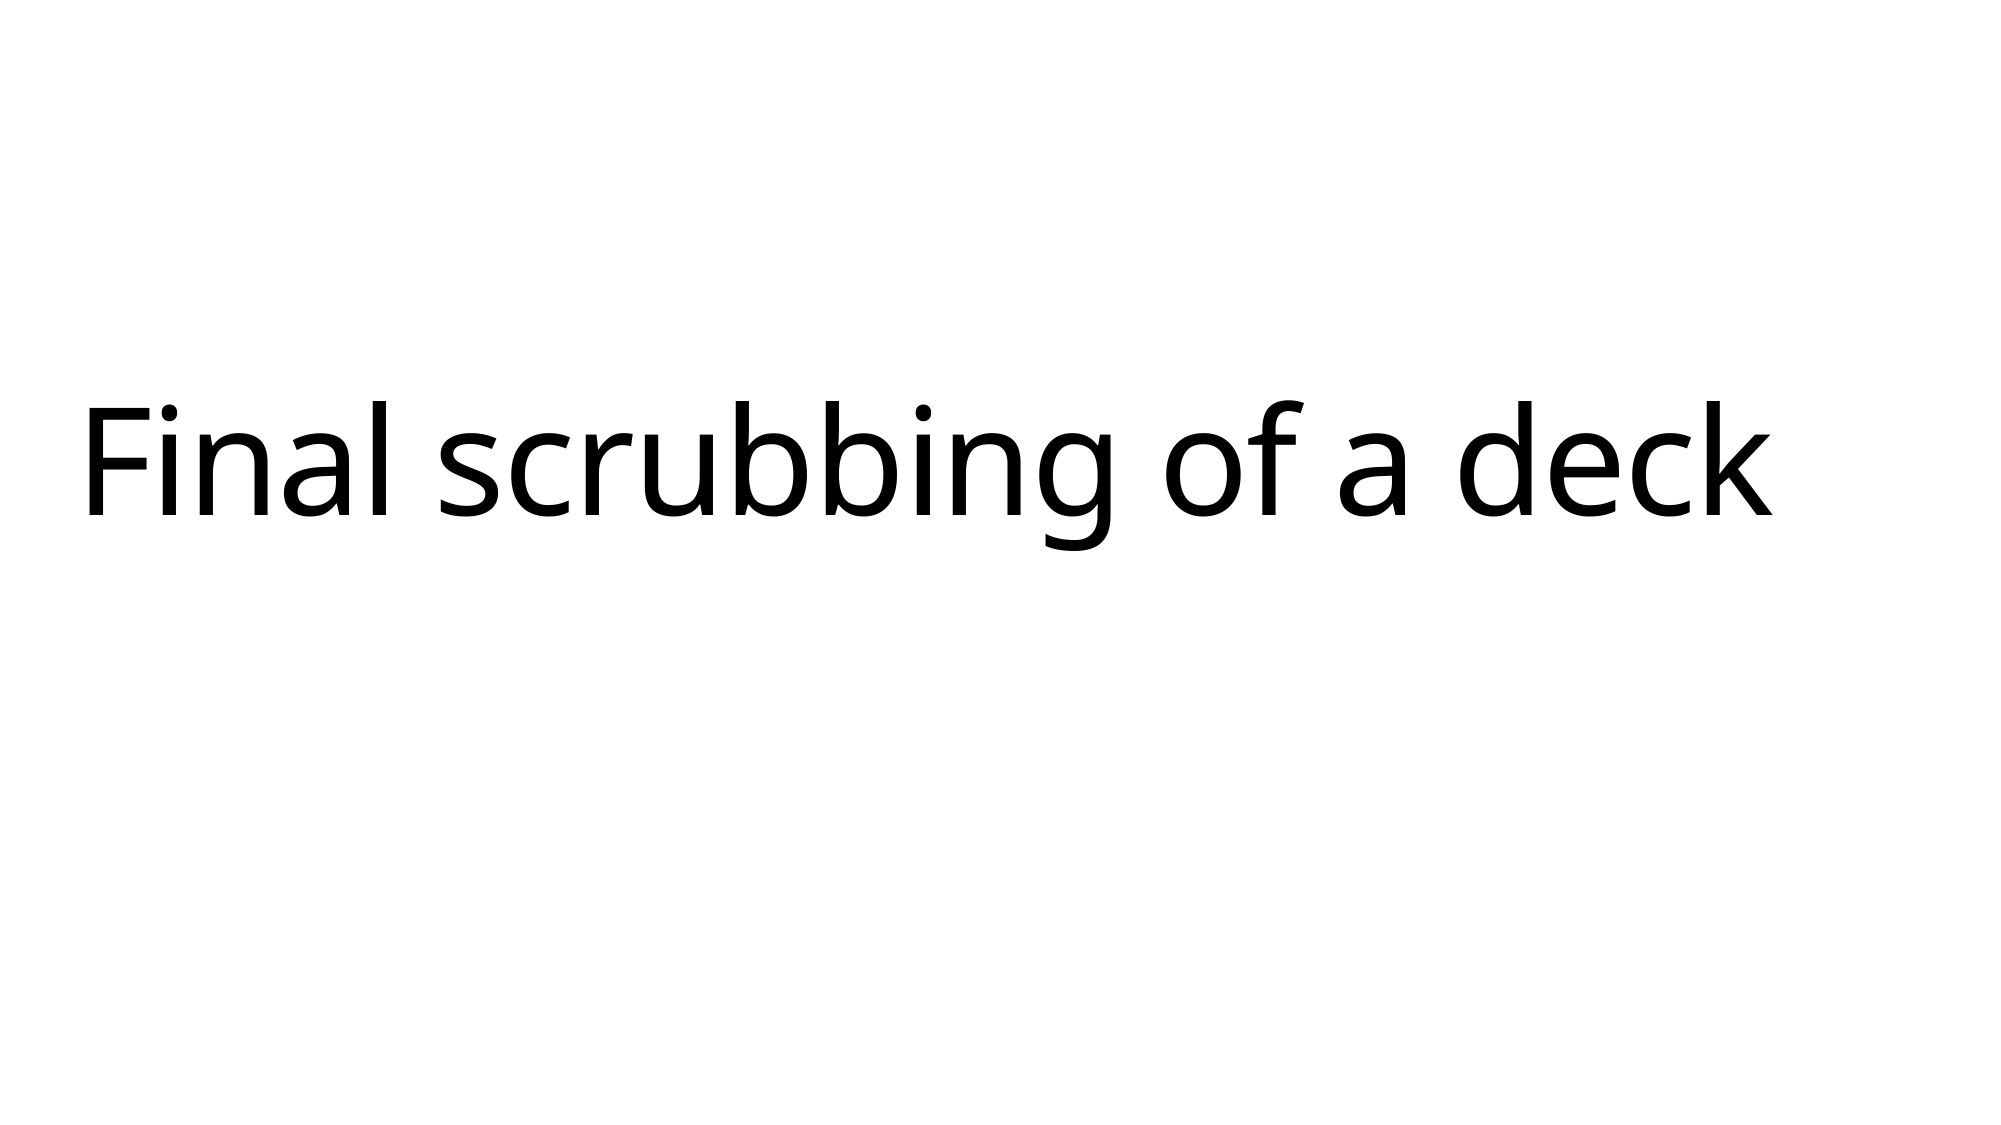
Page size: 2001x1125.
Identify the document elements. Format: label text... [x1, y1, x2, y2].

title Final scrubbing of a deck [75, 383, 1925, 563]
